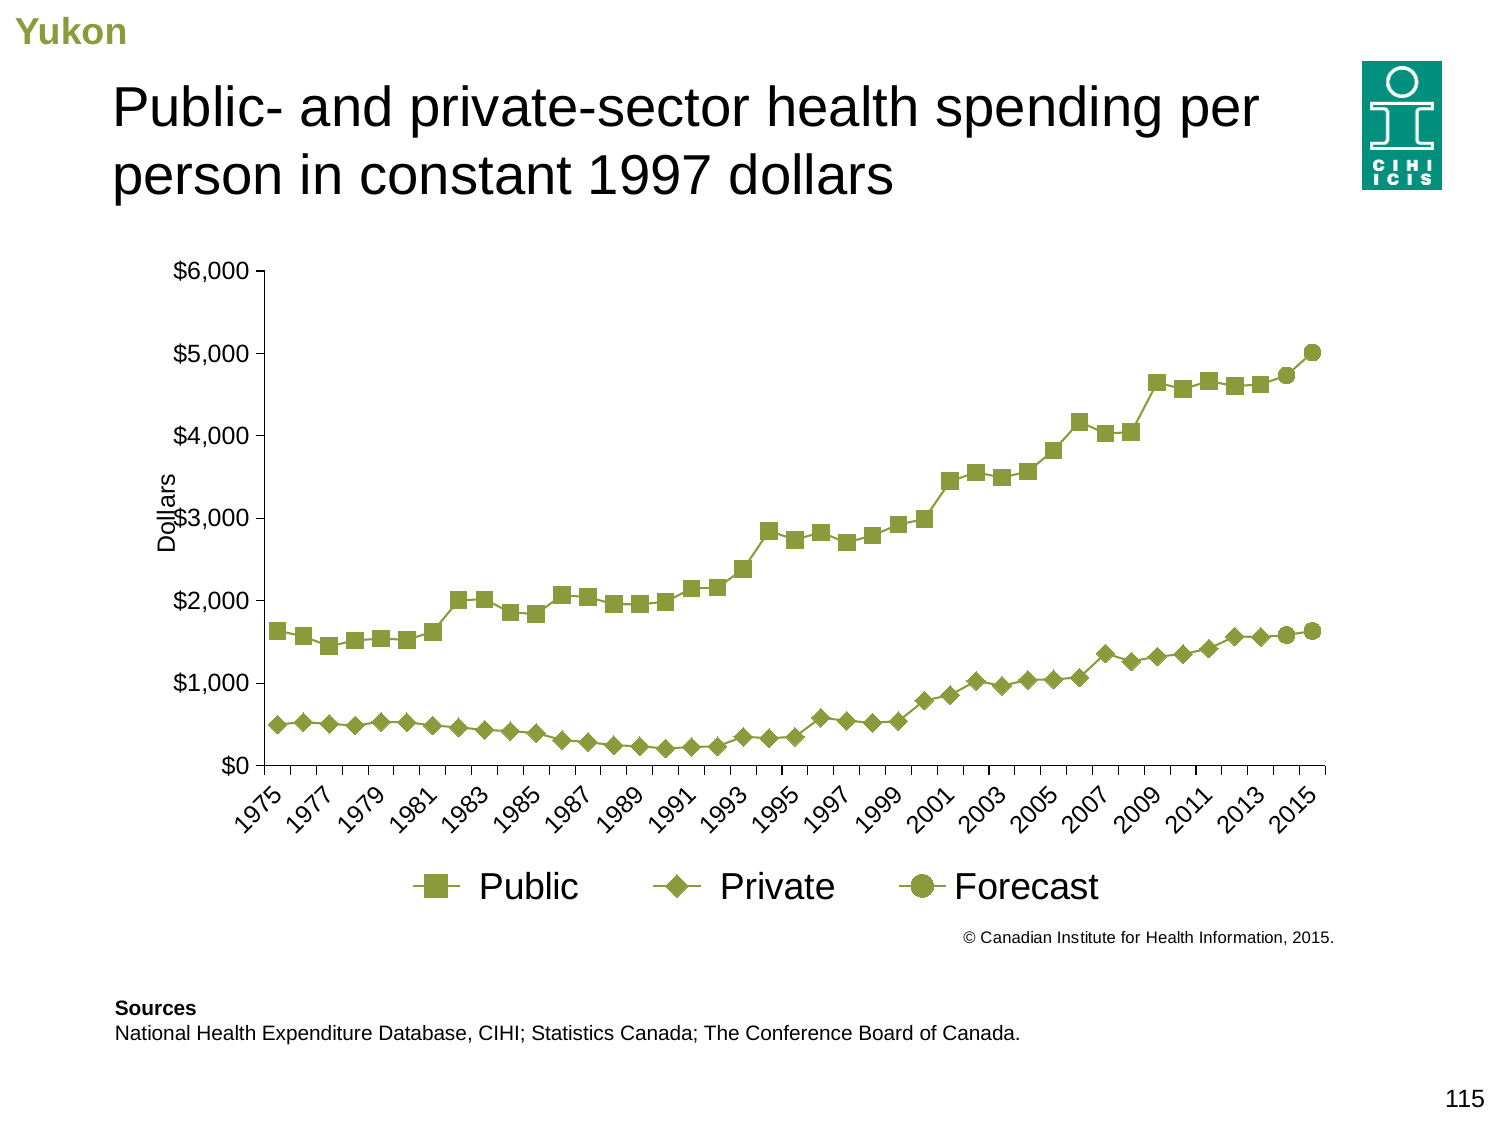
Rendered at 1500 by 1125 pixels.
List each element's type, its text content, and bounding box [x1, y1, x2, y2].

picture [1362, 61, 1442, 190]
text_box Yukon [0, 0, 614, 62]
title Public- and private-sector health spending per person in constant 1997 dollars [97, 63, 1350, 213]
text_box Sources National Health Expenditure Database, CIHI; Statistics Canada; The Conference Board of Canada. [99, 987, 1225, 1053]
slide_number 115 [1337, 1074, 1500, 1125]
chart [112, 237, 1351, 951]
